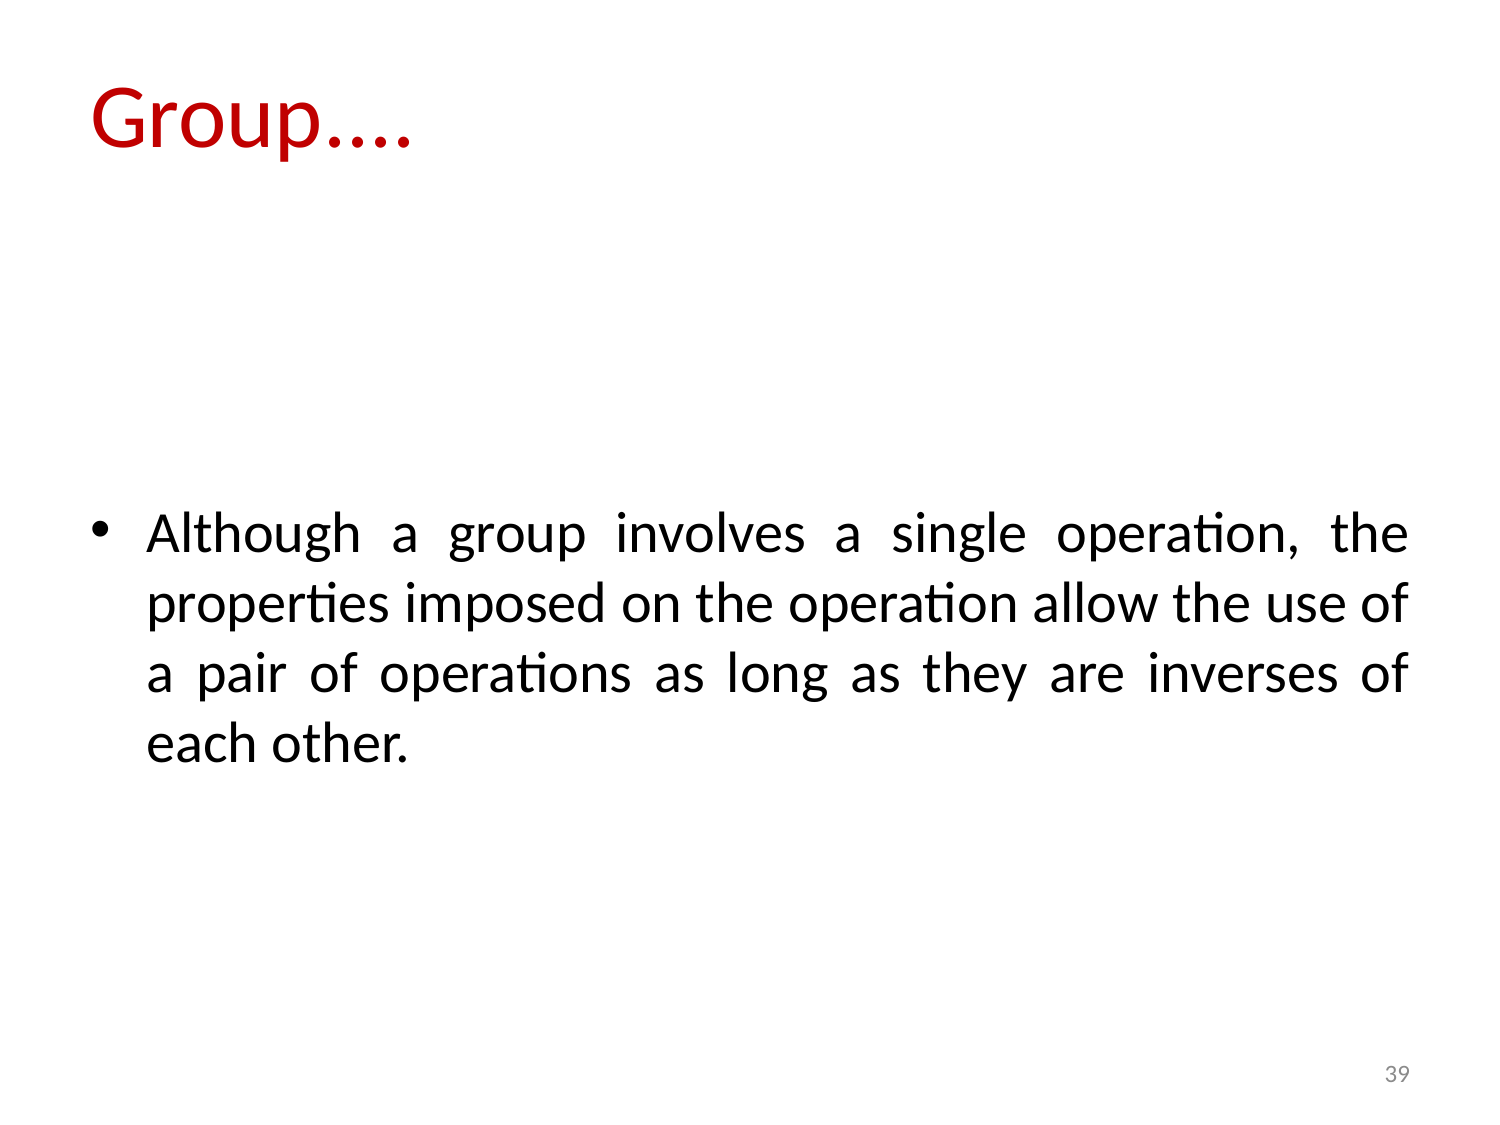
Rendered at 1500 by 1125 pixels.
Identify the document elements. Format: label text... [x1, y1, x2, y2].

title Group.... [75, 45, 1425, 176]
slide_number 39 [1074, 1042, 1425, 1103]
list Although a group involves a single operation, the properties imposed on the operation allow the use of a pair of operations as long as they are inverses of each other. [75, 307, 1425, 961]
